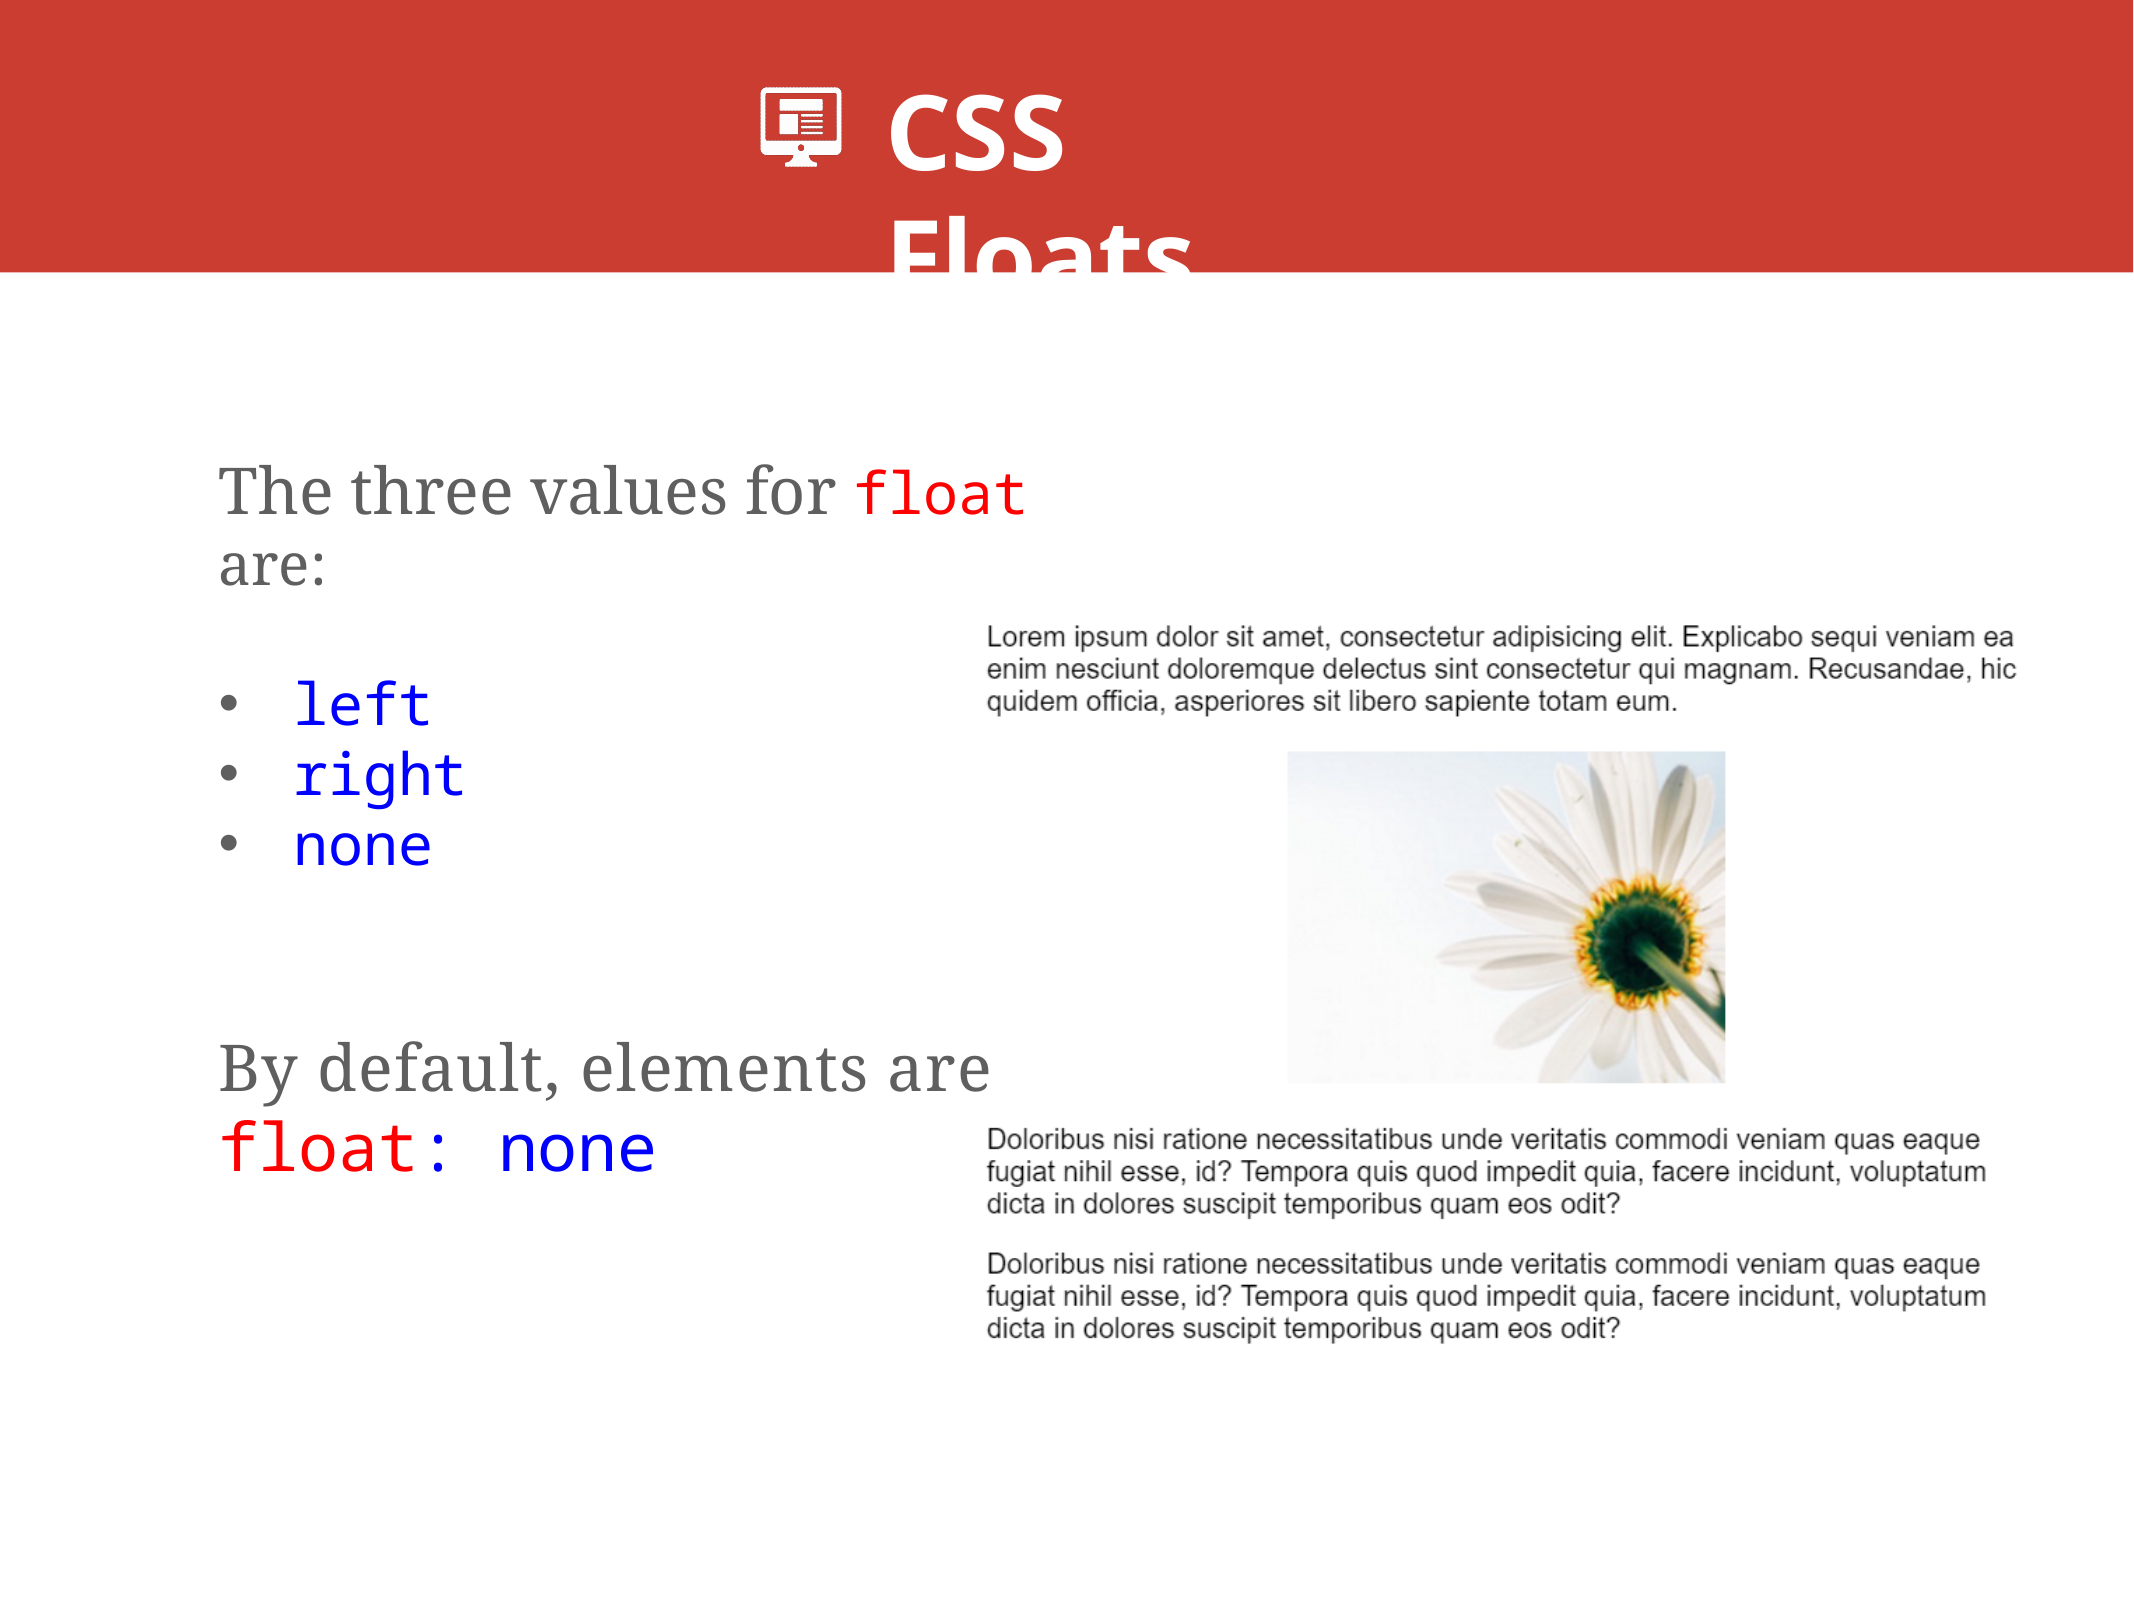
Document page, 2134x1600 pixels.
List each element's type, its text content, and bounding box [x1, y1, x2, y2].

picture [966, 613, 2043, 1355]
text_box The three values for float are: left right none By default, elements are float: none [216, 450, 1094, 1413]
title CSS Floats [883, 66, 1249, 334]
text_box [760, 87, 842, 167]
text_box [0, 0, 2134, 273]
